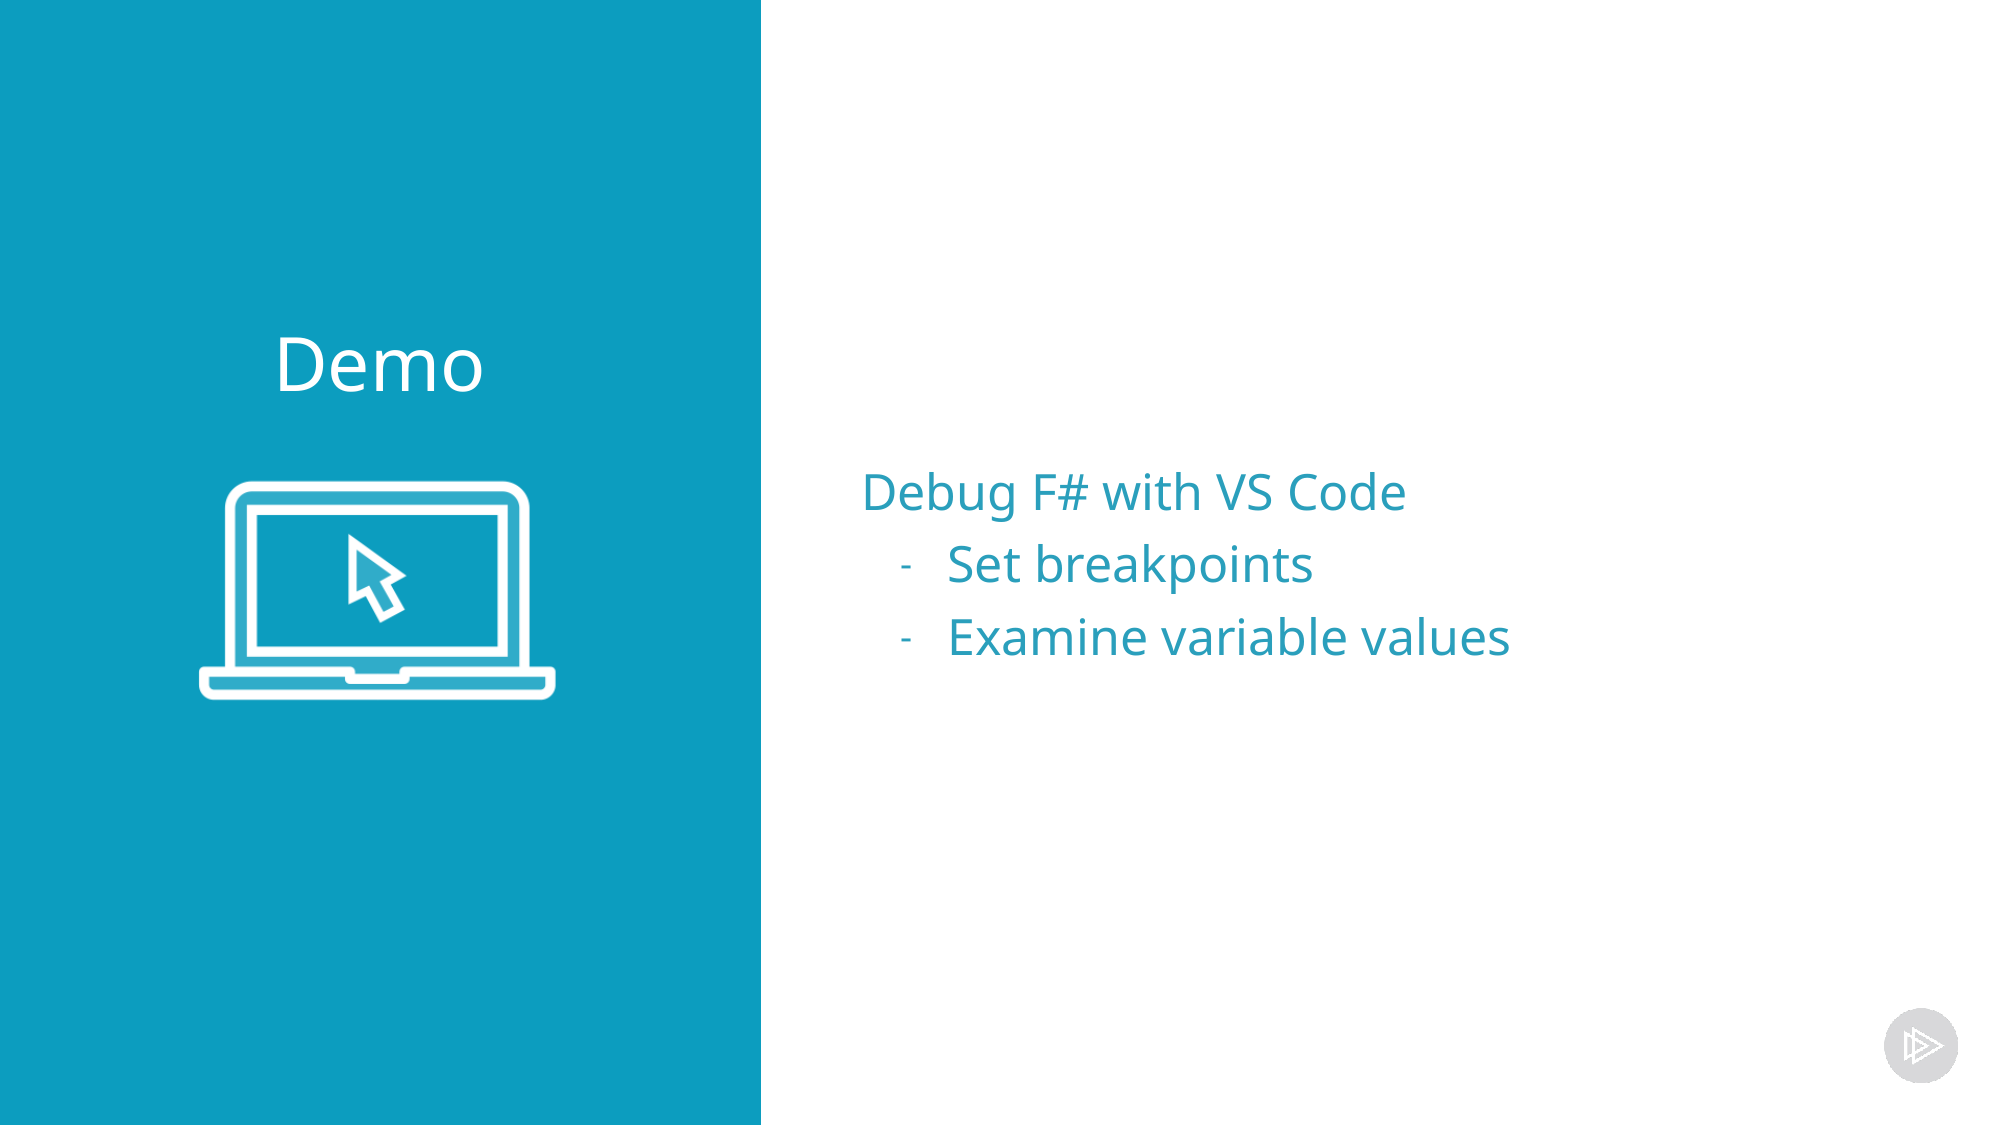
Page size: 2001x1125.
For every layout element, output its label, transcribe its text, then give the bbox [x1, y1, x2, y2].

list Debug F# with VS Code Set breakpoints Examine variable values [836, 88, 1910, 1037]
title printf / printfn [1884, 1008, 1958, 1083]
picture [199, 481, 555, 700]
